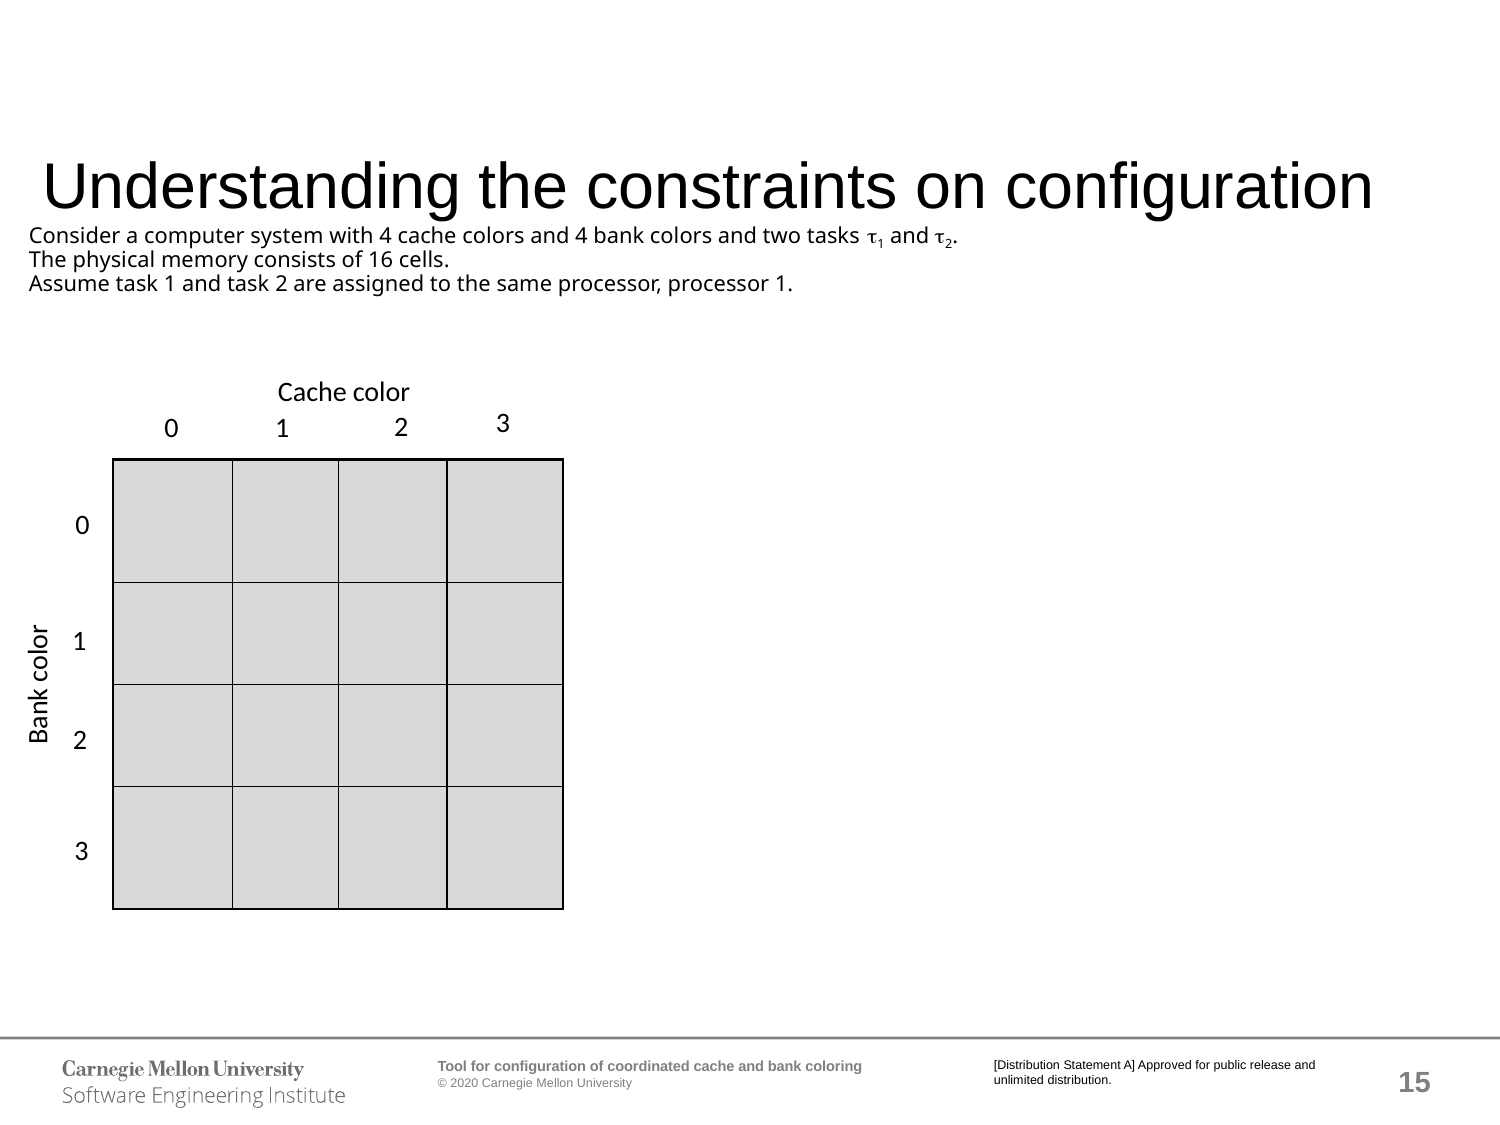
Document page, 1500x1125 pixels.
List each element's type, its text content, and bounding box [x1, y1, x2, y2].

text_box Bank color [11, 609, 61, 760]
text_box 0 [149, 402, 194, 451]
text_box 1 [260, 402, 305, 451]
text_box 2 [379, 400, 424, 449]
text_box Consider a computer system with 4 cache colors and 4 bank colors and two tasks t1 and t2. The physical memory consists of 16 cells. Assume task 1 and task 2 are assigned to the same processor, processor 1. [17, 215, 1483, 303]
text_box 0 [60, 499, 105, 548]
text_box Cache color [263, 365, 338, 415]
text_box [339, 458, 564, 582]
text_box [448, 787, 564, 910]
text_box 1 [57, 615, 102, 664]
text_box [339, 583, 446, 684]
text_box 3 [481, 396, 526, 446]
text_box [339, 787, 446, 910]
text_box [448, 583, 564, 684]
text_box [112, 458, 338, 910]
title Understanding the constraints on configuration [42, 152, 1396, 215]
text_box 3 [59, 824, 104, 874]
text_box [339, 685, 446, 786]
text_box [448, 685, 564, 786]
text_box Cache color [339, 365, 426, 415]
text_box 2 [58, 714, 103, 763]
